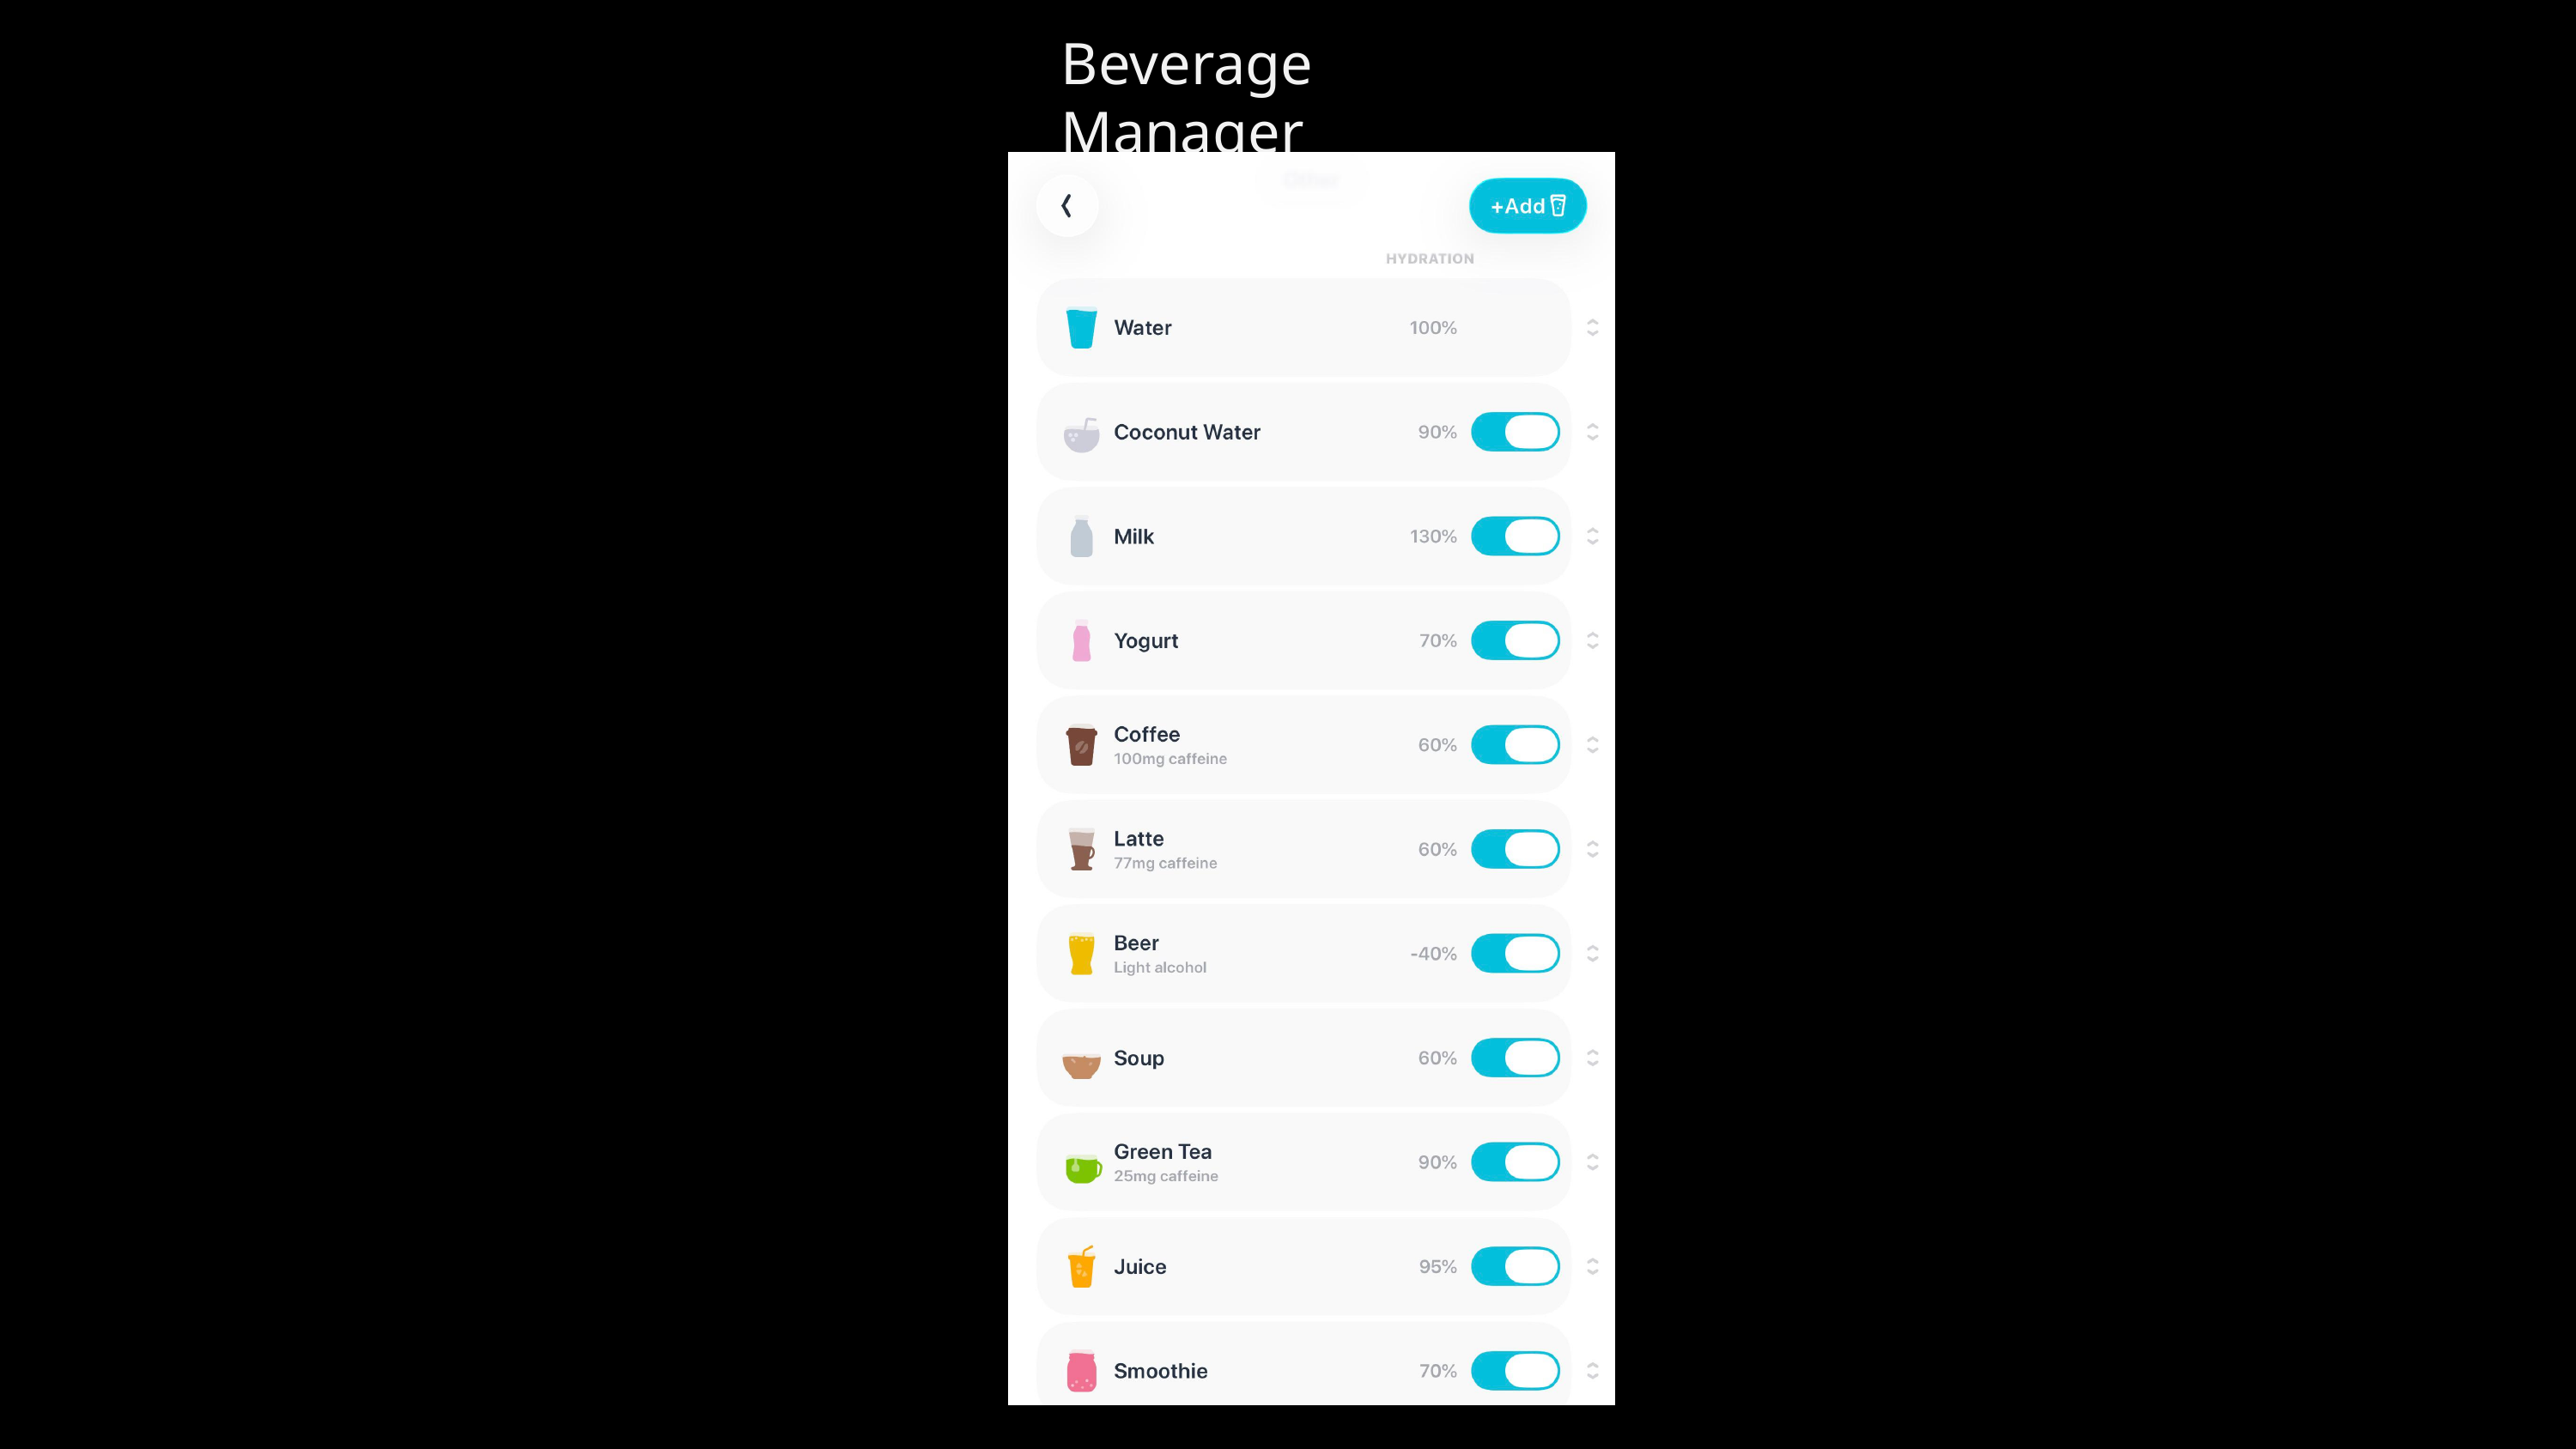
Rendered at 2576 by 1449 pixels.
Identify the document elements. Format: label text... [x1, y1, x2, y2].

picture [1007, 152, 1615, 1405]
text_box Beverage Manager [1048, 21, 1584, 150]
